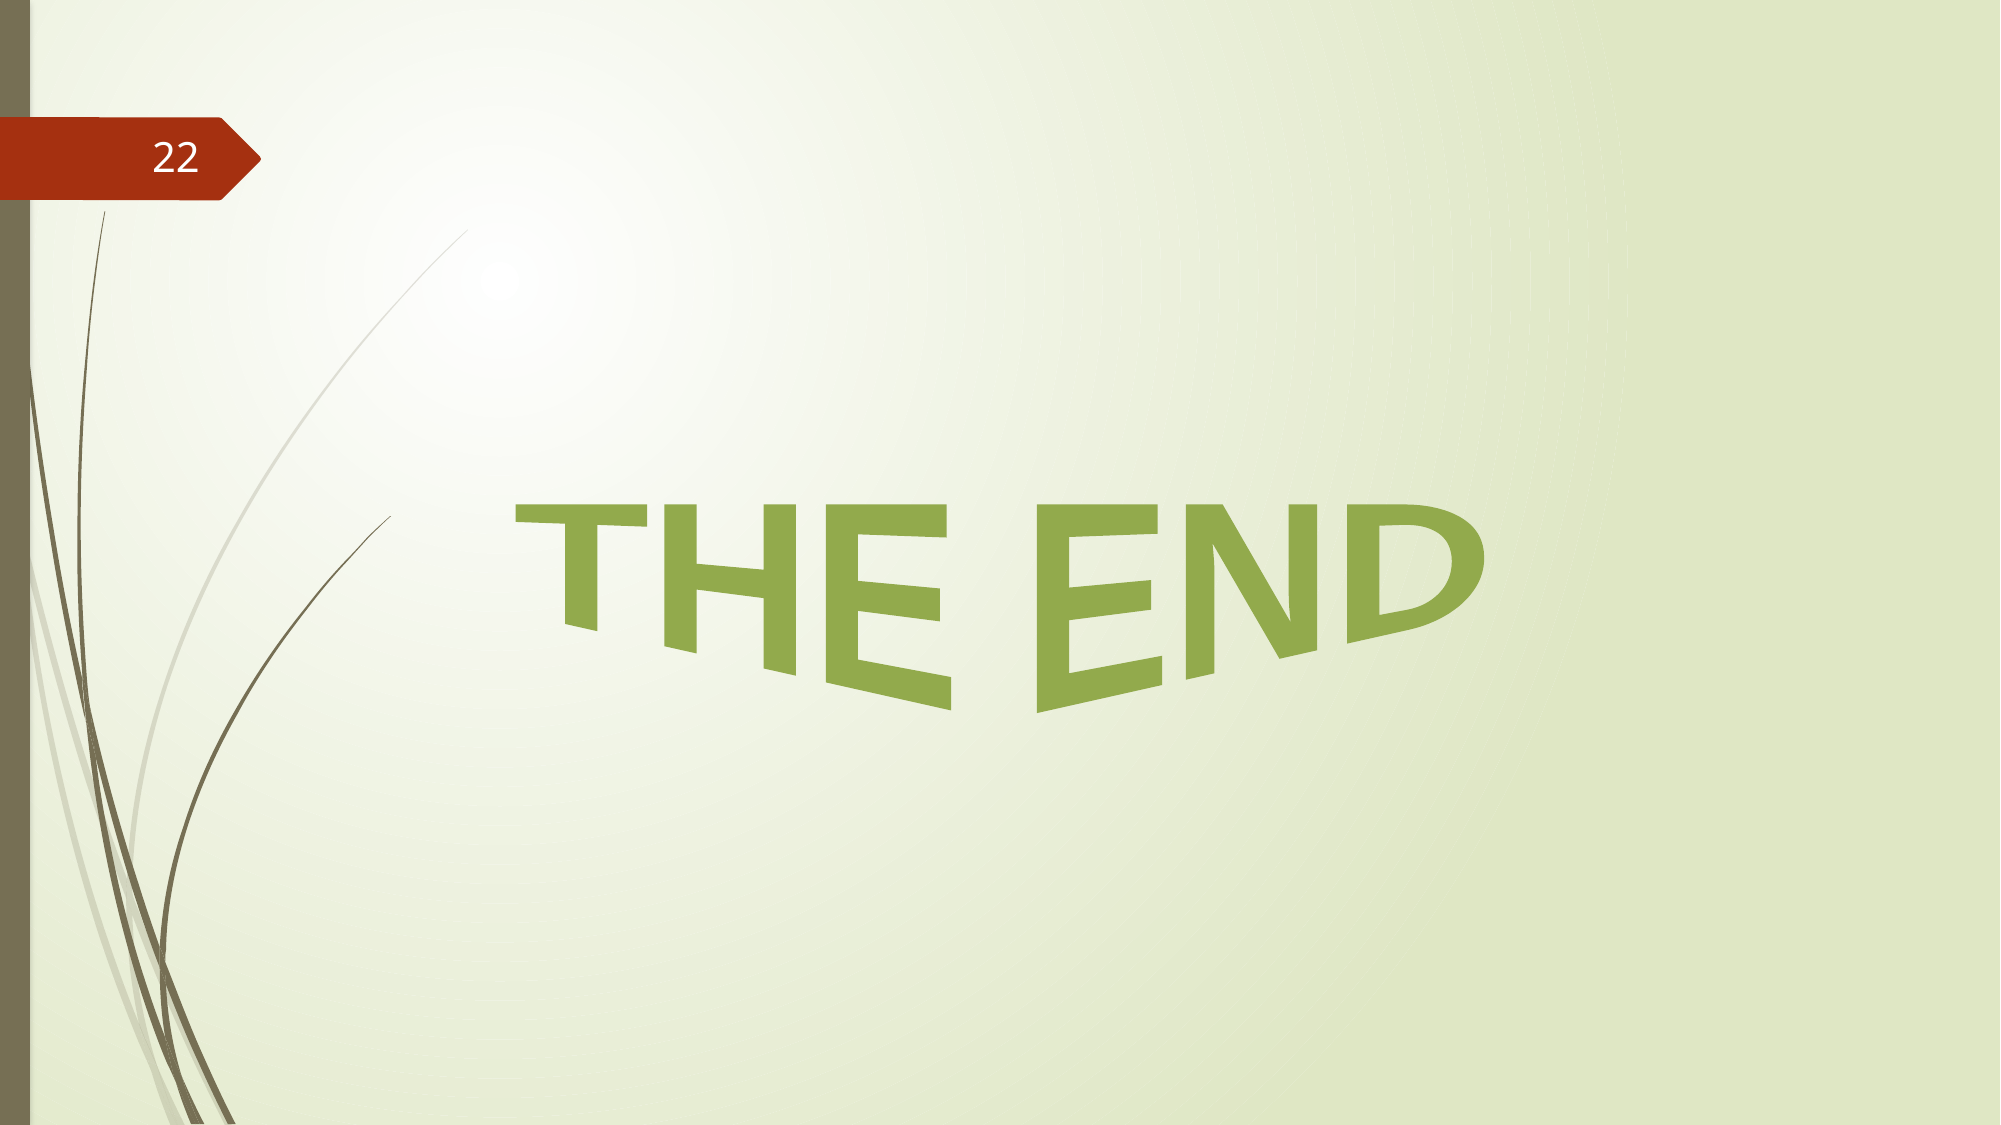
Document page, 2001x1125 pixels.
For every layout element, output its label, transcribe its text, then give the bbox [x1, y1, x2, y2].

slide_number 22 [87, 129, 216, 190]
